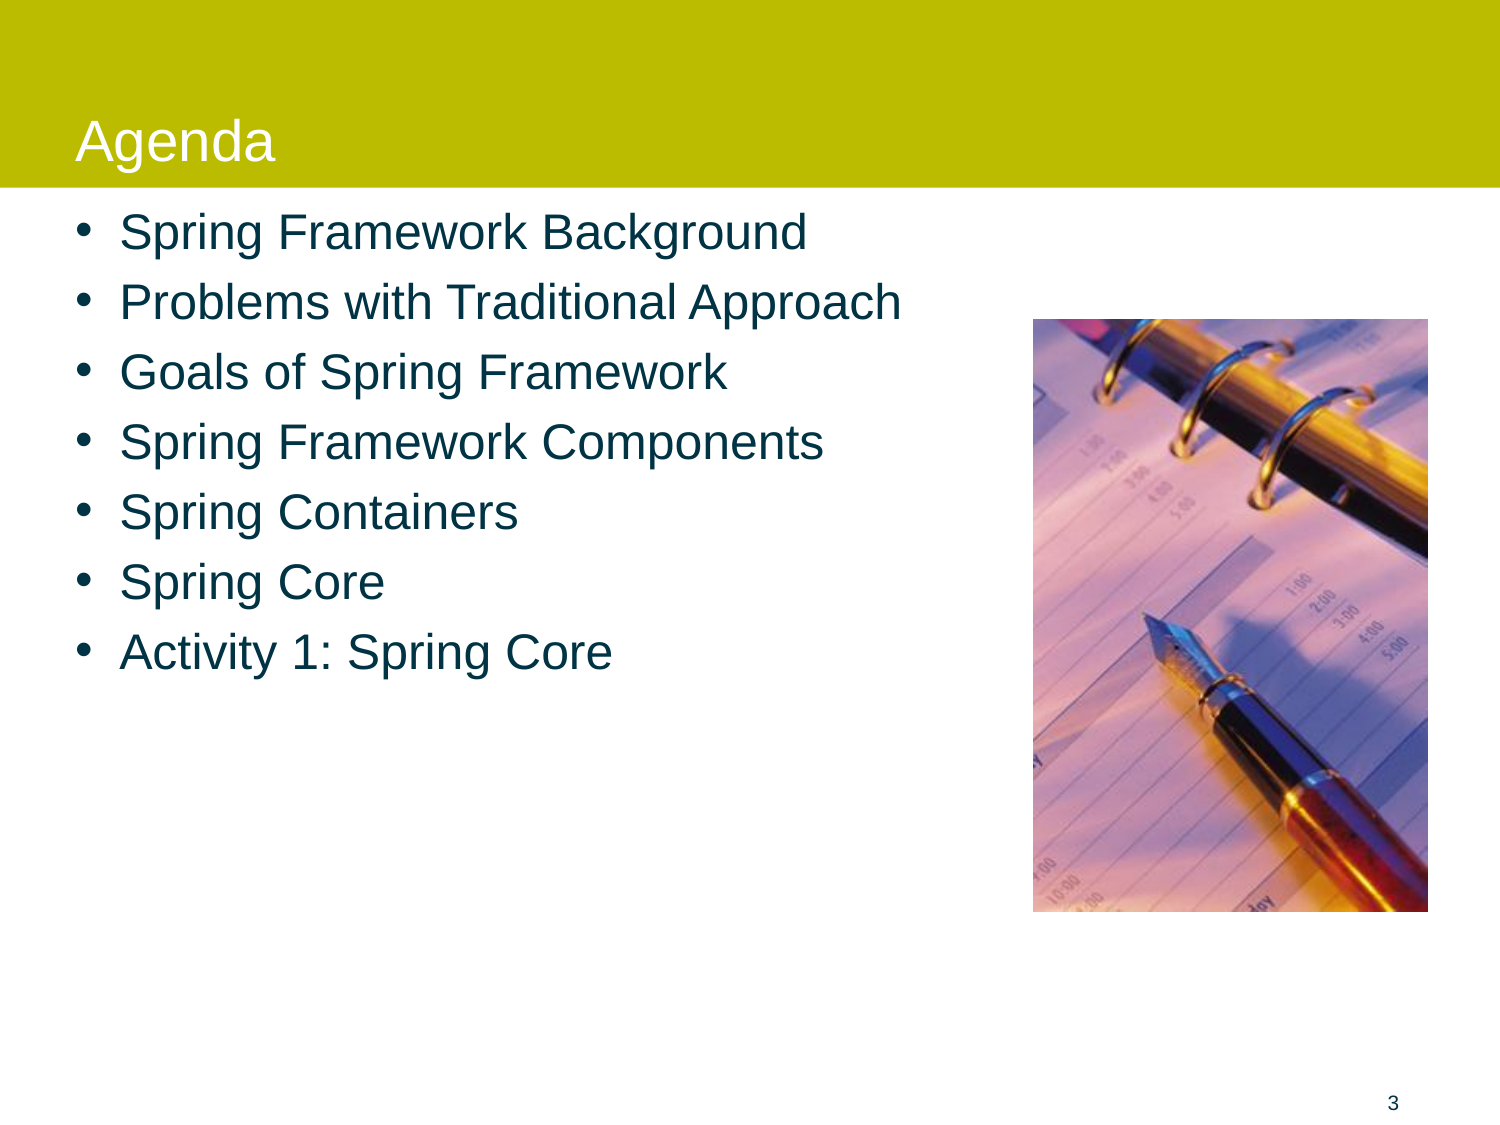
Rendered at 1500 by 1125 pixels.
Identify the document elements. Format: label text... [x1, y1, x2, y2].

text_box [74, 32, 1413, 183]
picture [1033, 319, 1428, 912]
title Agenda [75, 30, 1425, 173]
text_box [30, 204, 902, 1080]
list Spring Framework Background Problems with Traditional Approach Goals of Spring Framework Spring Framework Components Spring Containers Spring Core Activity 1: Spring Core [75, 199, 994, 942]
text_box 3 [1387, 1072, 1492, 1115]
